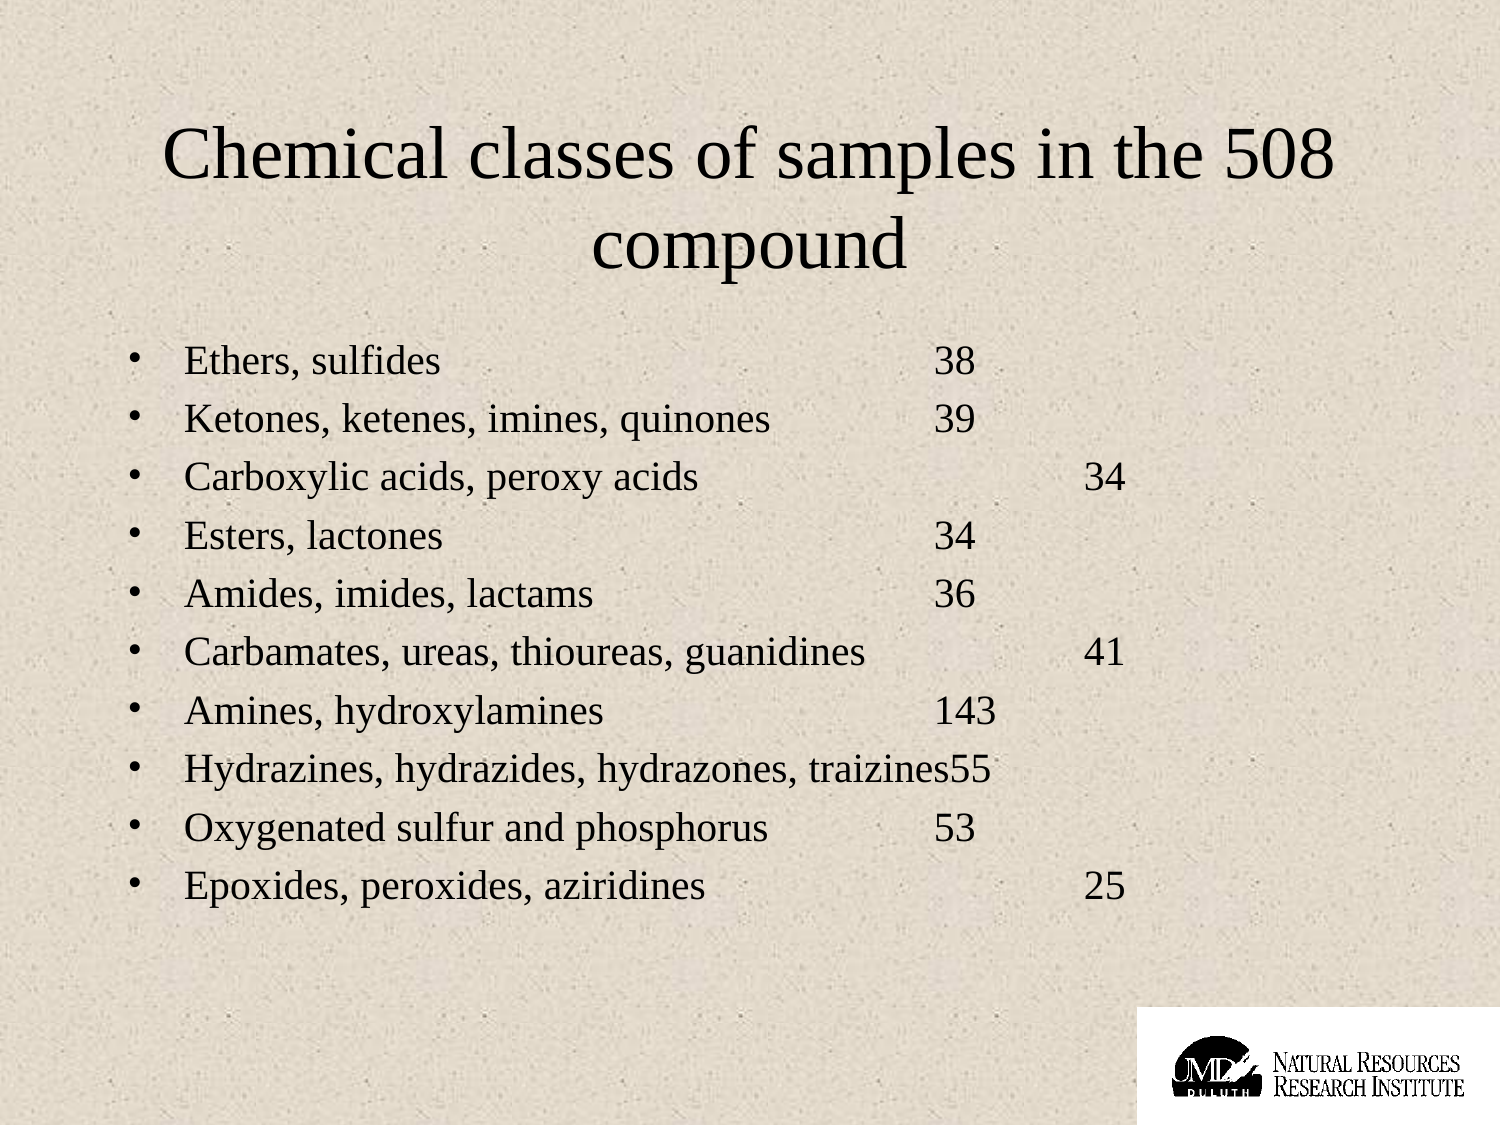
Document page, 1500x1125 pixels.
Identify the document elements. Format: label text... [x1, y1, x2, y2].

list Ethers, sulfides 38 Ketones, ketenes, imines, quinones 39 Carboxylic acids, peroxy acids 34 Esters, lactones 34 Amides, imides, lactams 36 Carbamates, ureas, thioureas, guanidines 41 Amines, hydroxylamines 143 Hydrazines, hydrazides, hydrazones, traizines55 Oxygenated sulfur and phosphorus 53 Epoxides, peroxides, aziridines 25 [112, 324, 1388, 1000]
picture [0, 0, 1500, 1125]
title Chemical classes of samples in the 508 compound [112, 99, 1388, 288]
